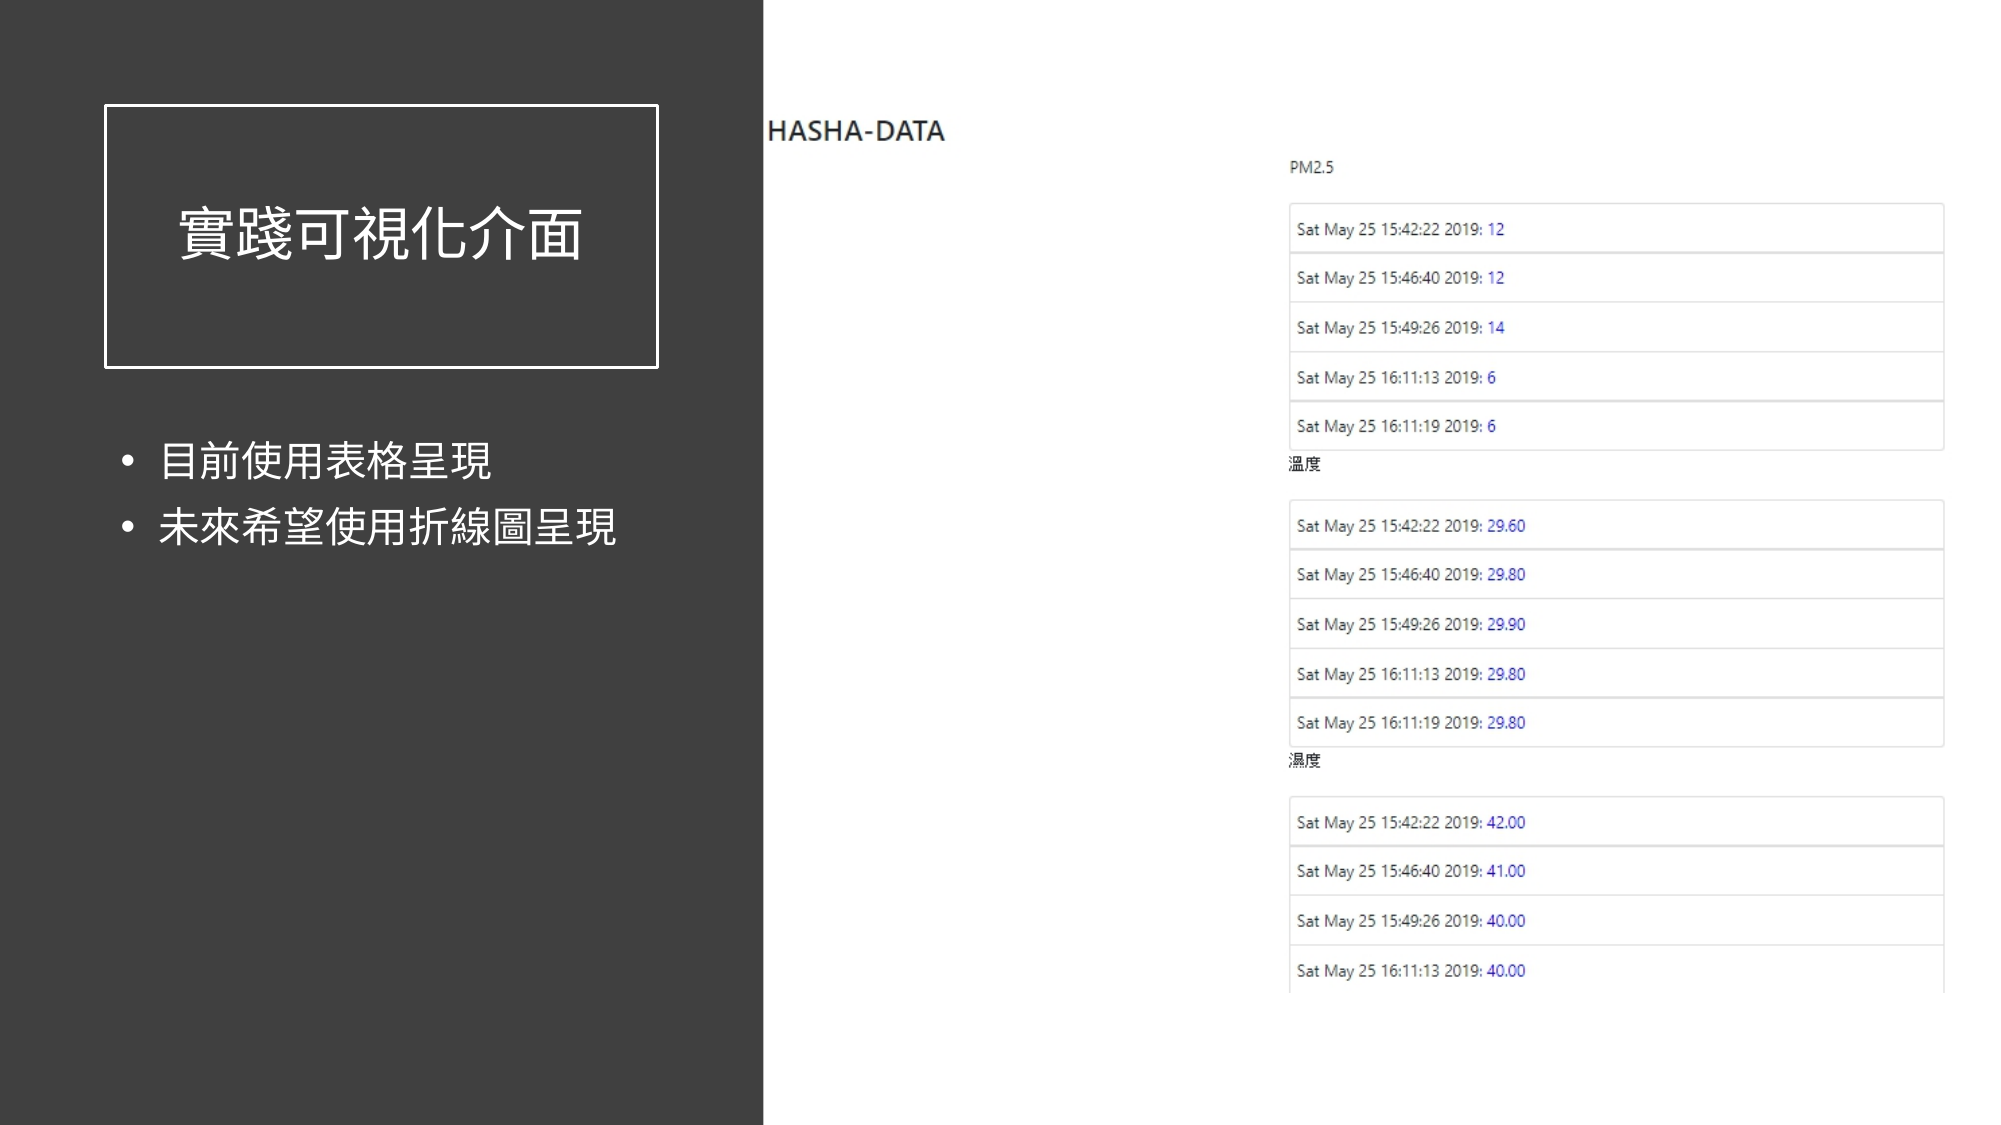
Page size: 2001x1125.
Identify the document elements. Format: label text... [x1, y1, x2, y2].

text_box [0, 0, 764, 1125]
list 目前使用表格呈現 未來希望使用折線圖呈現 [105, 432, 658, 994]
picture [767, 114, 2000, 994]
title 實踐可視化介面 [105, 105, 658, 368]
